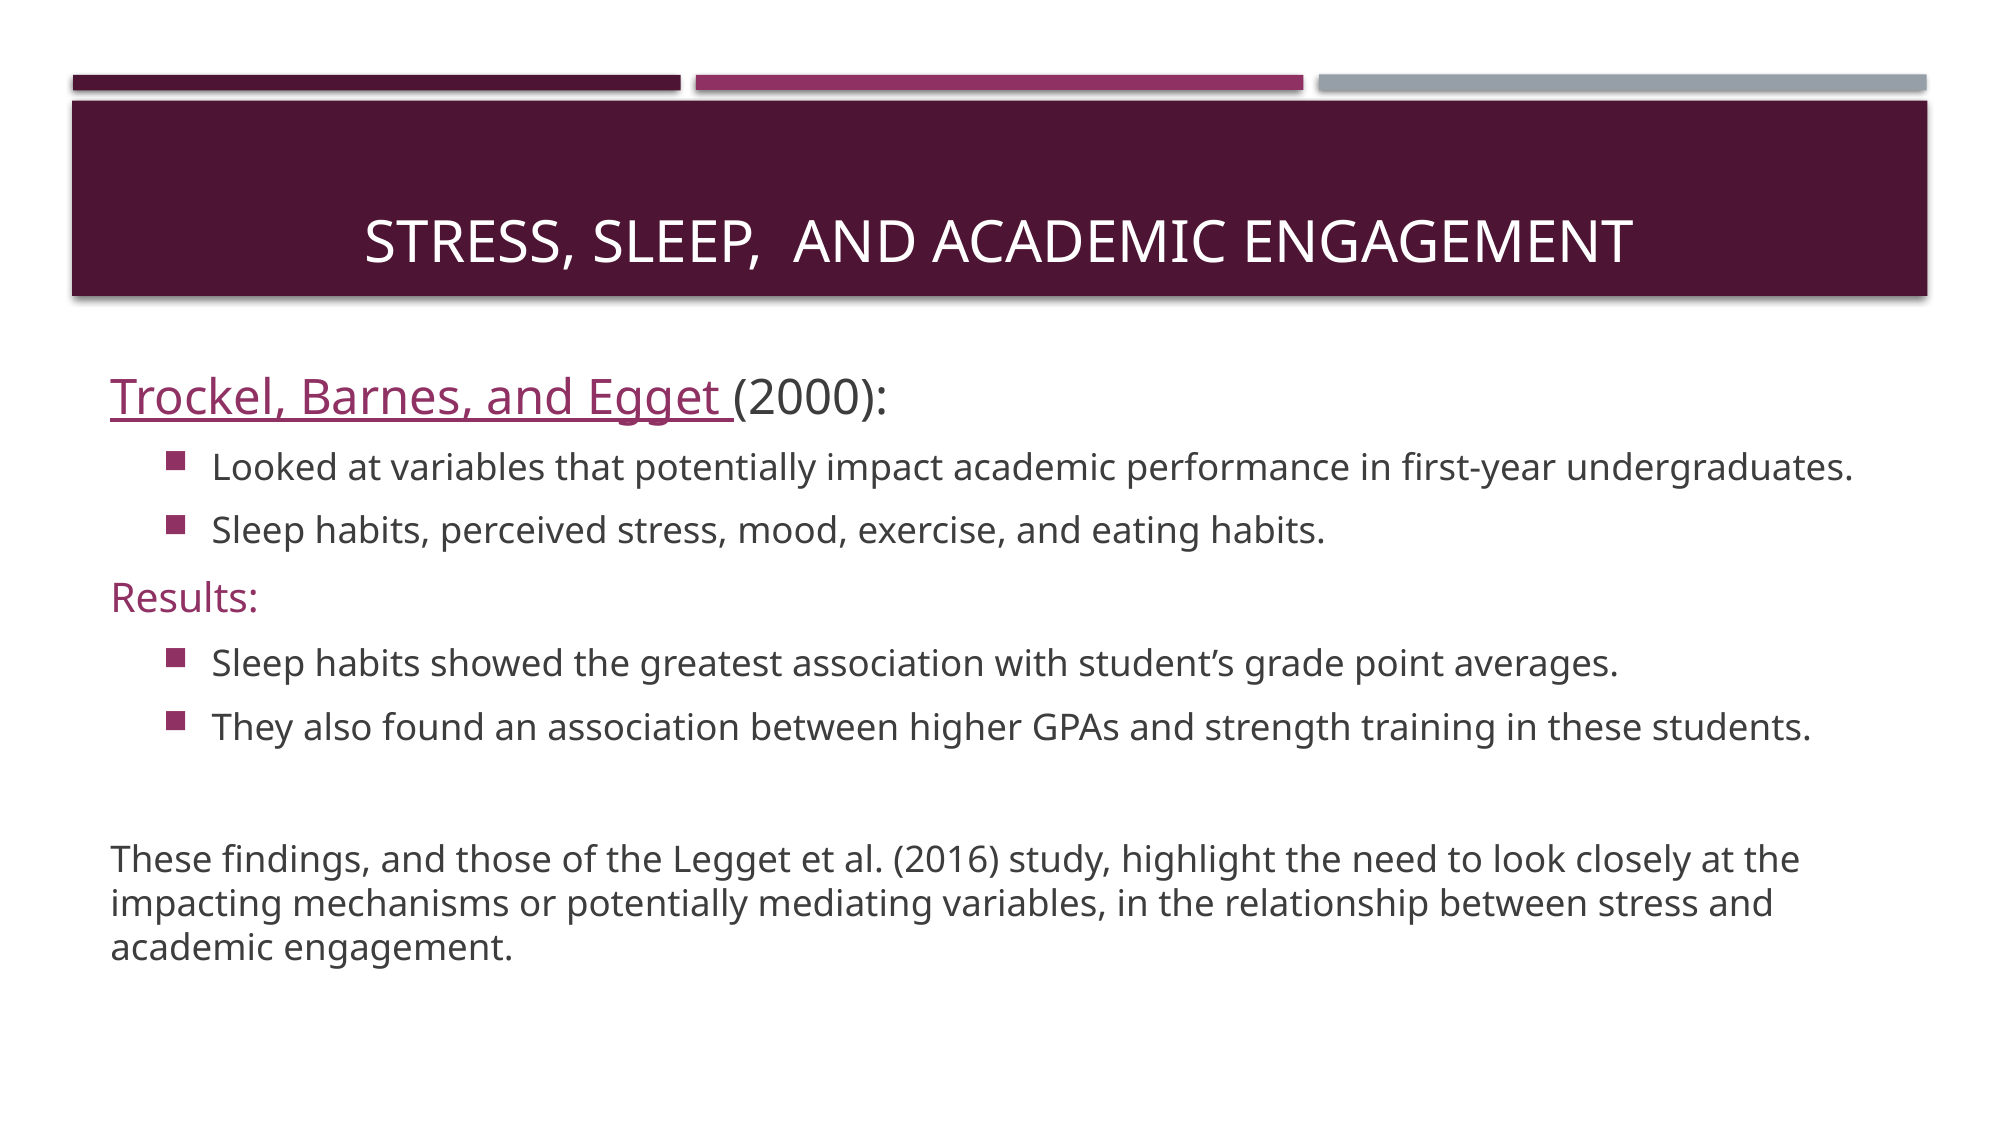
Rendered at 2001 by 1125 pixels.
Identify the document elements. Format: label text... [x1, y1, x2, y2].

title Stress, Sleep, and Academic Engagement [95, 115, 1905, 282]
list Trockel, Barnes, and Egget (2000): Looked at variables that potentially impact academic performance in first-year undergraduates. Sleep habits, perceived stress, mood, exercise, and eating habits. Results: Sleep habits showed the greatest association with student’s grade point averages. They also found an association between higher GPAs and strength training in these students. These findings, and those of the Legget et al. (2016) study, highlight the need to look closely at the impacting mechanisms or potentially mediating variables, in the relationship between stress and academic engagement. [95, 357, 1905, 1019]
